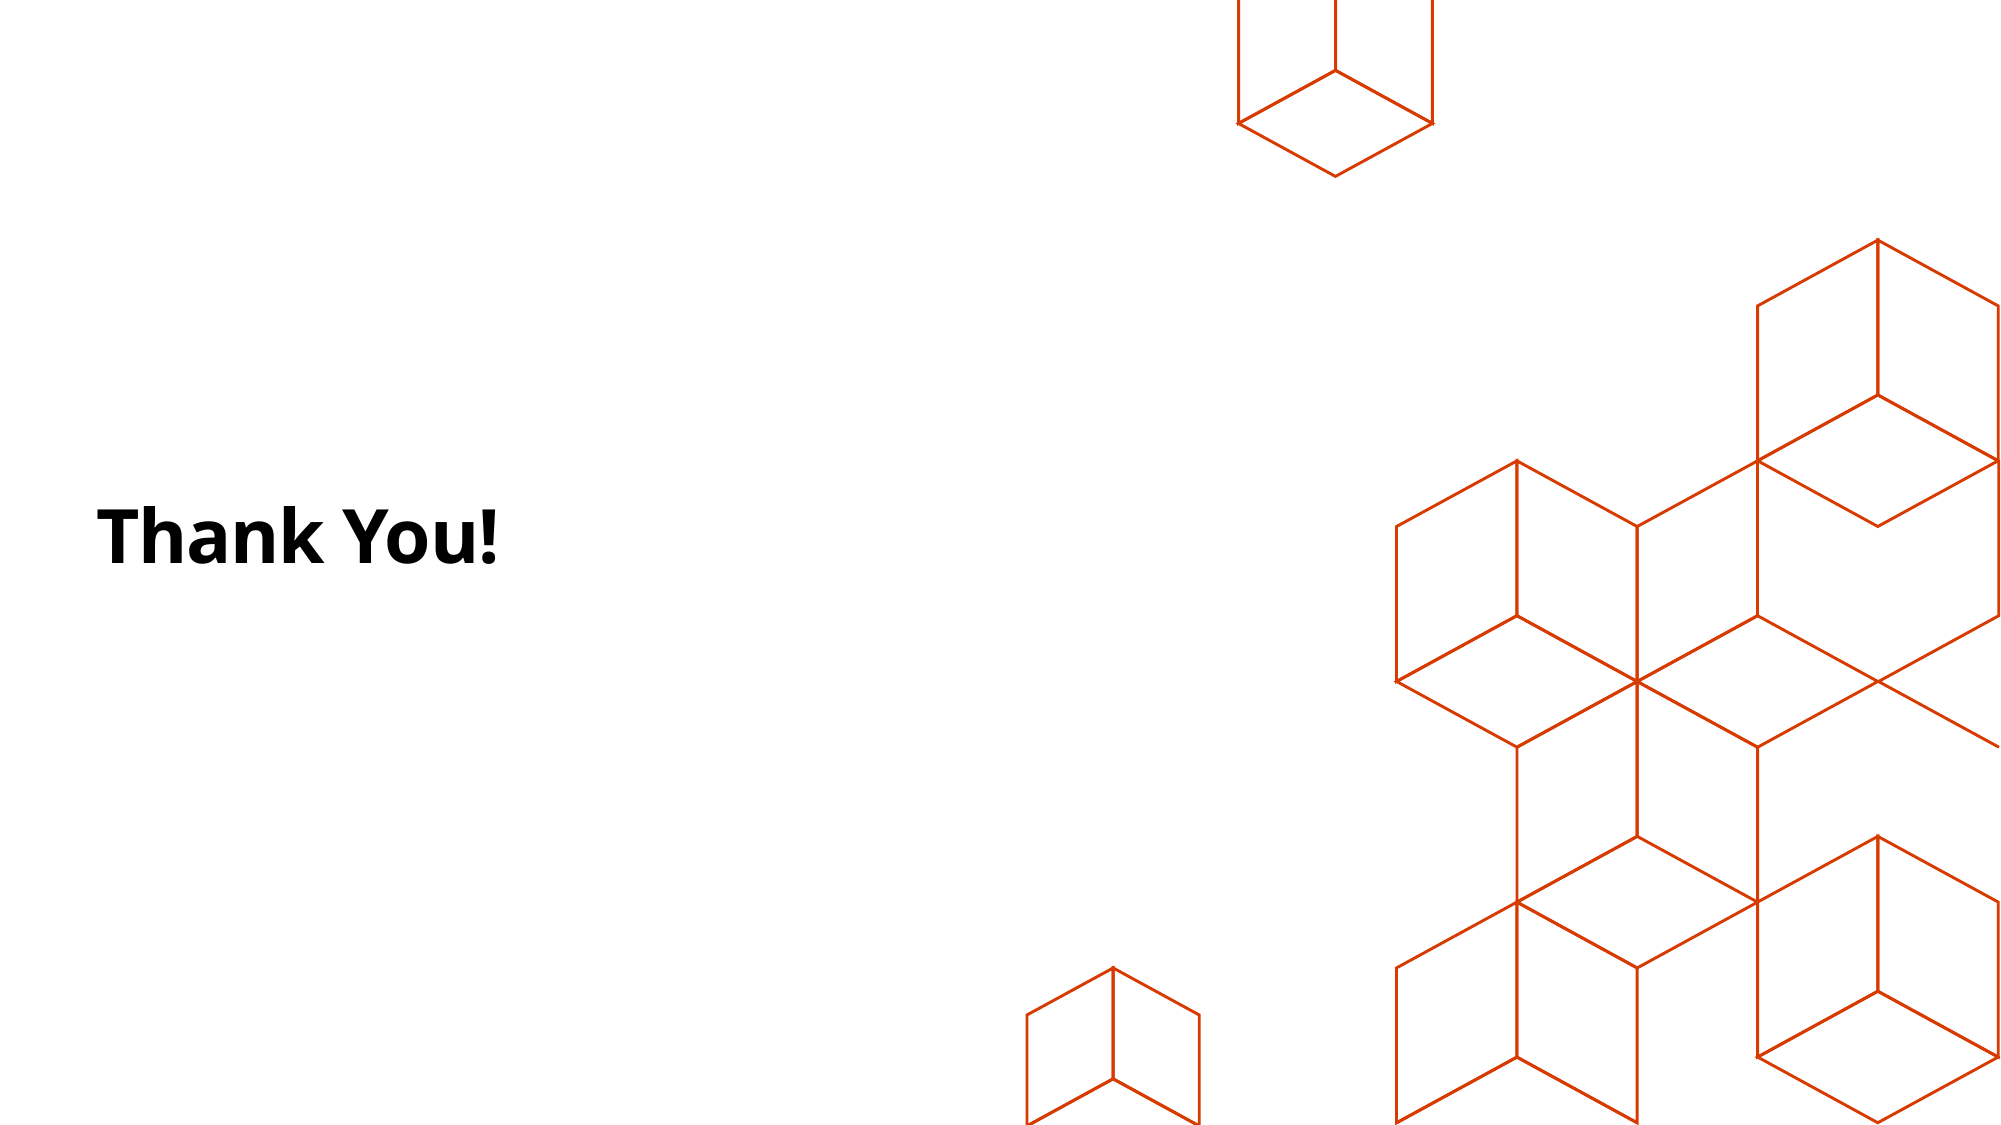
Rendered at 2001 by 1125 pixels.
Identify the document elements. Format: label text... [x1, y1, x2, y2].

title Thank You! [96, 498, 1146, 580]
